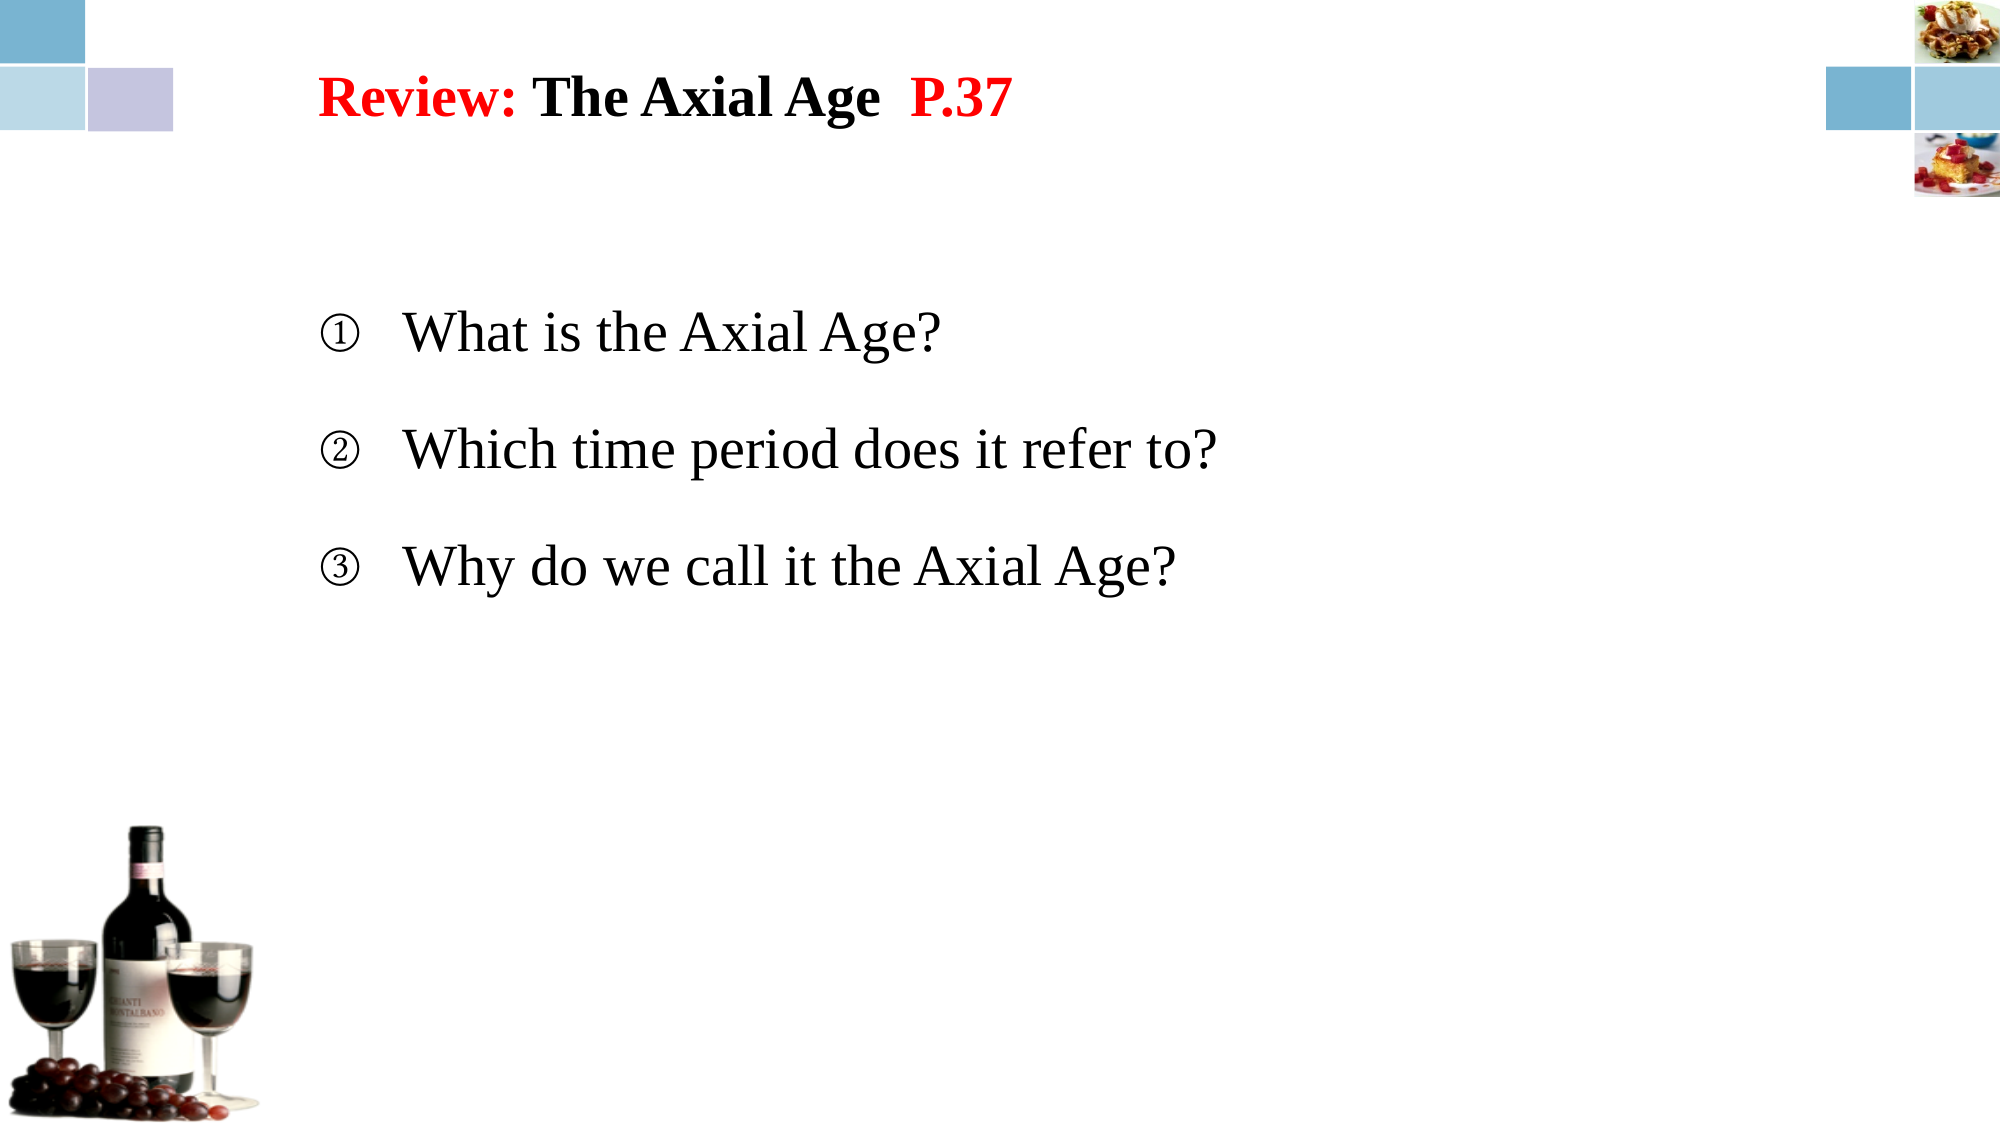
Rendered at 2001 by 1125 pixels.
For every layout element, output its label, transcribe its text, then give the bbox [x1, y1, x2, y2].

picture [1914, 0, 2000, 63]
list What is the Axial Age? Which time period does it refer to? Why do we call it the Axial Age? [302, 250, 1679, 588]
picture [1914, 133, 2000, 197]
picture [0, 824, 264, 1125]
title Review: The Axial Age P.37 [302, 46, 1698, 140]
